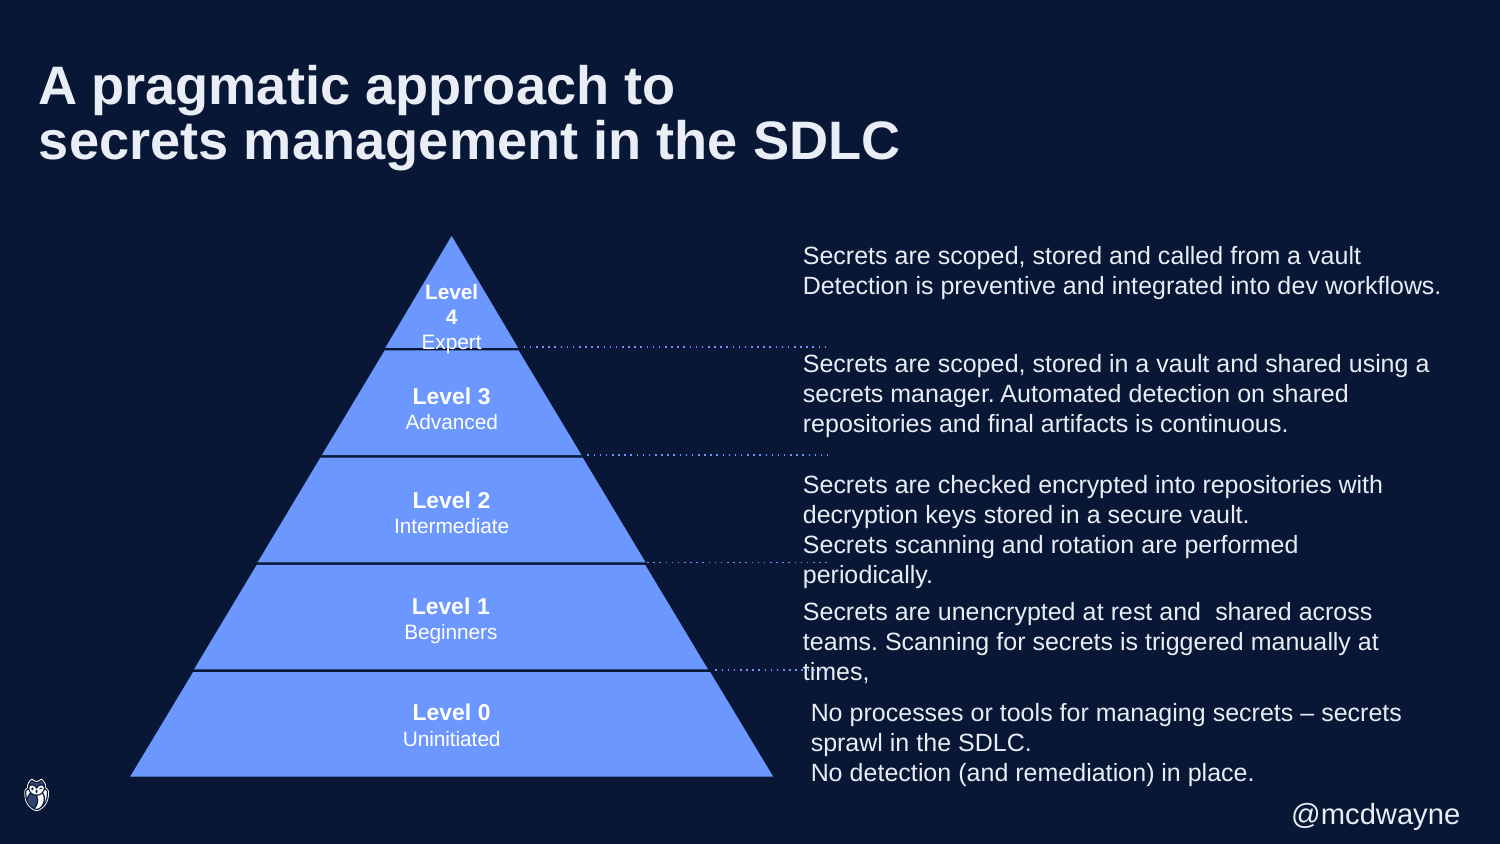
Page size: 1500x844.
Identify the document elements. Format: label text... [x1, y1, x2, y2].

text_box Secrets are checked encrypted into repositories with decryption keys stored in a secure vault. Secrets scanning and rotation are performed periodically. [836, 453, 1423, 604]
text_box No processes or tools for managing secrets – secrets sprawl in the SDLC. No detection (and remediation) in place. [795, 681, 1431, 802]
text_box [129, 235, 831, 777]
text_box Secrets are scoped, stored and called from a vault Detection is preventive and integrated into dev workflows. [787, 224, 1500, 315]
text_box Secrets are unencrypted at rest and shared across teams. Scanning for secrets is triggered manually at times, [836, 604, 1423, 701]
title A pragmatic approach to secrets management in the SDLC [0, 0, 1276, 170]
text_box Secrets are scoped, stored in a vault and shared using a secrets manager. Automated detection on shared repositories and final artifacts is continuous. [836, 332, 1488, 453]
picture [24, 779, 49, 811]
